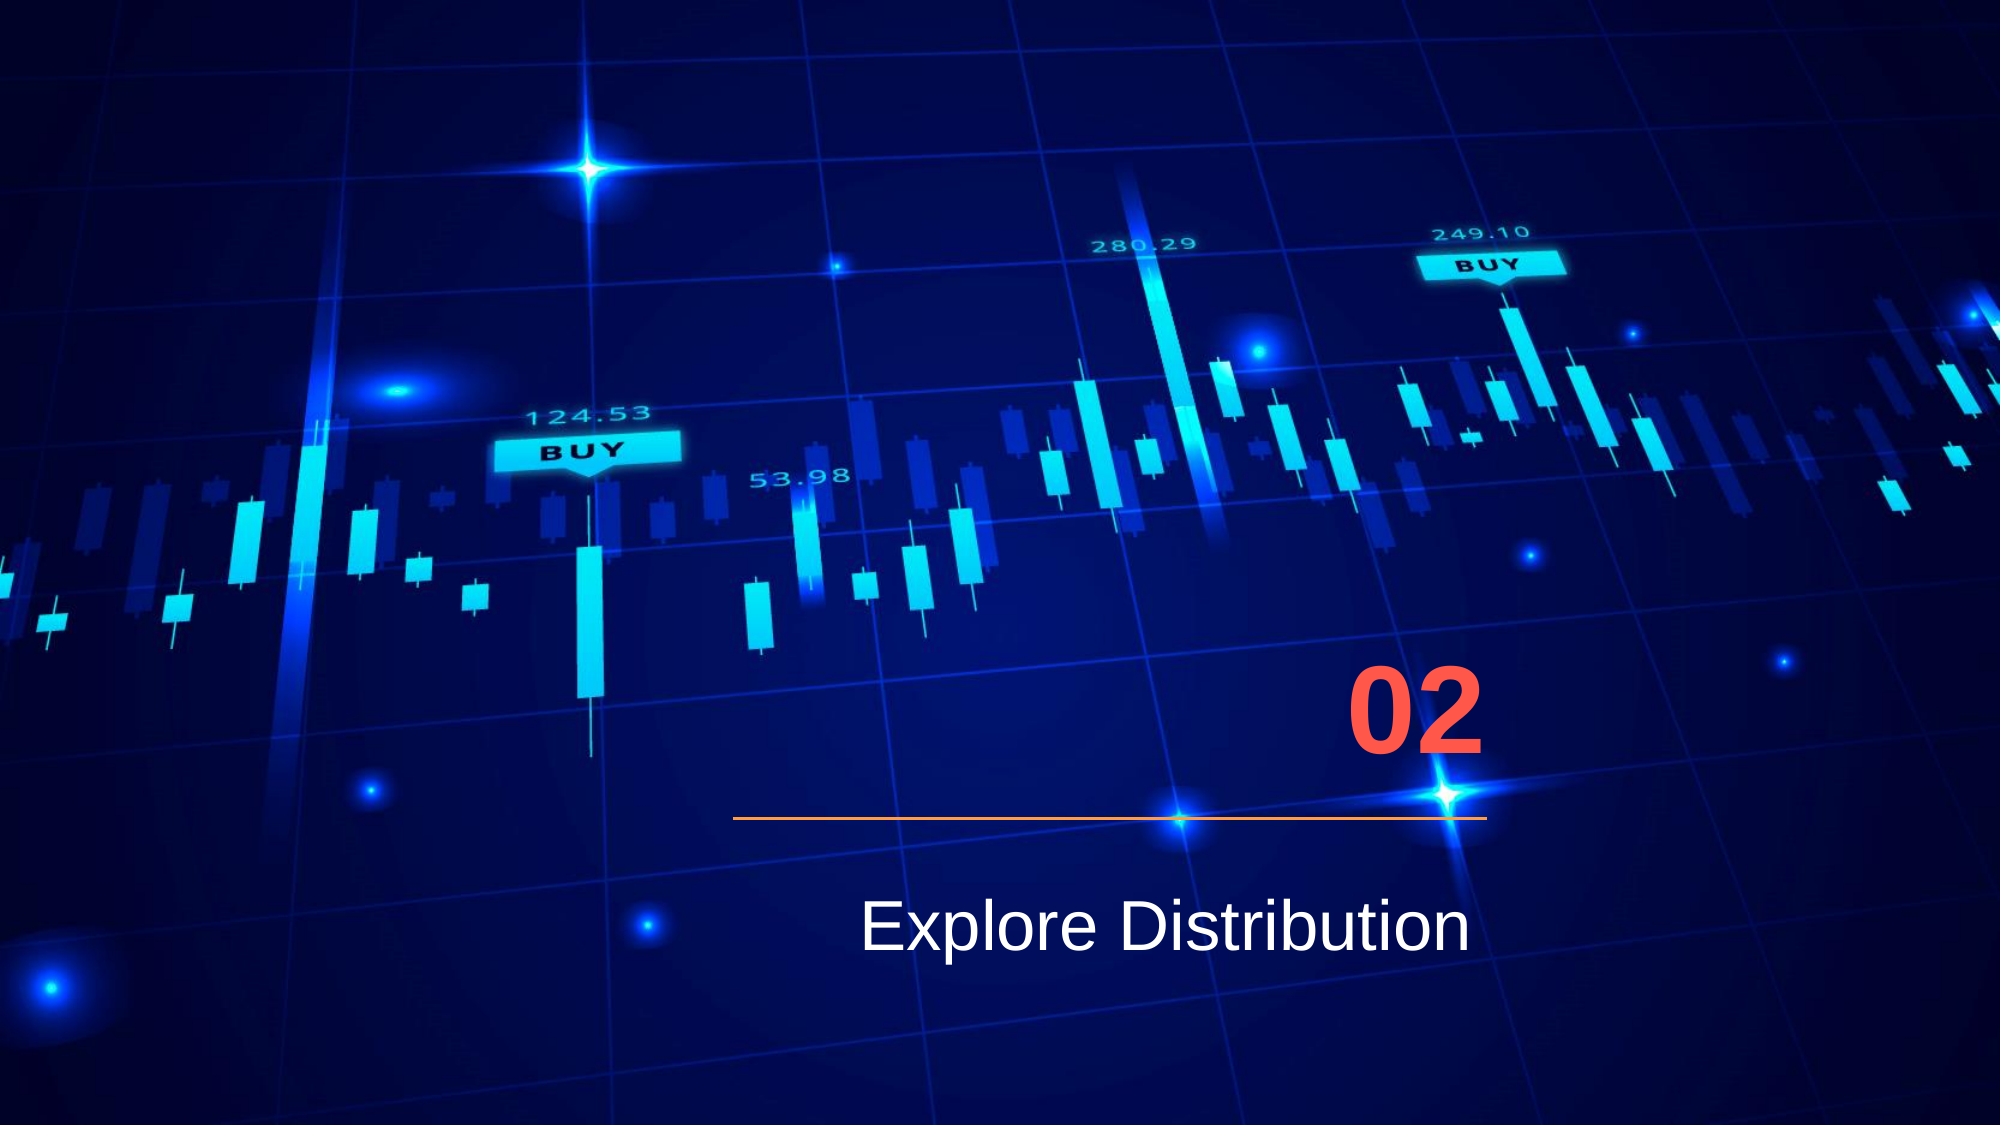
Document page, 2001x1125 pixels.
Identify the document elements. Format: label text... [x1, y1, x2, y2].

title Explore Distribution [679, 785, 1488, 972]
text_box 02 [1331, 620, 1501, 786]
picture [0, 0, 2000, 1125]
